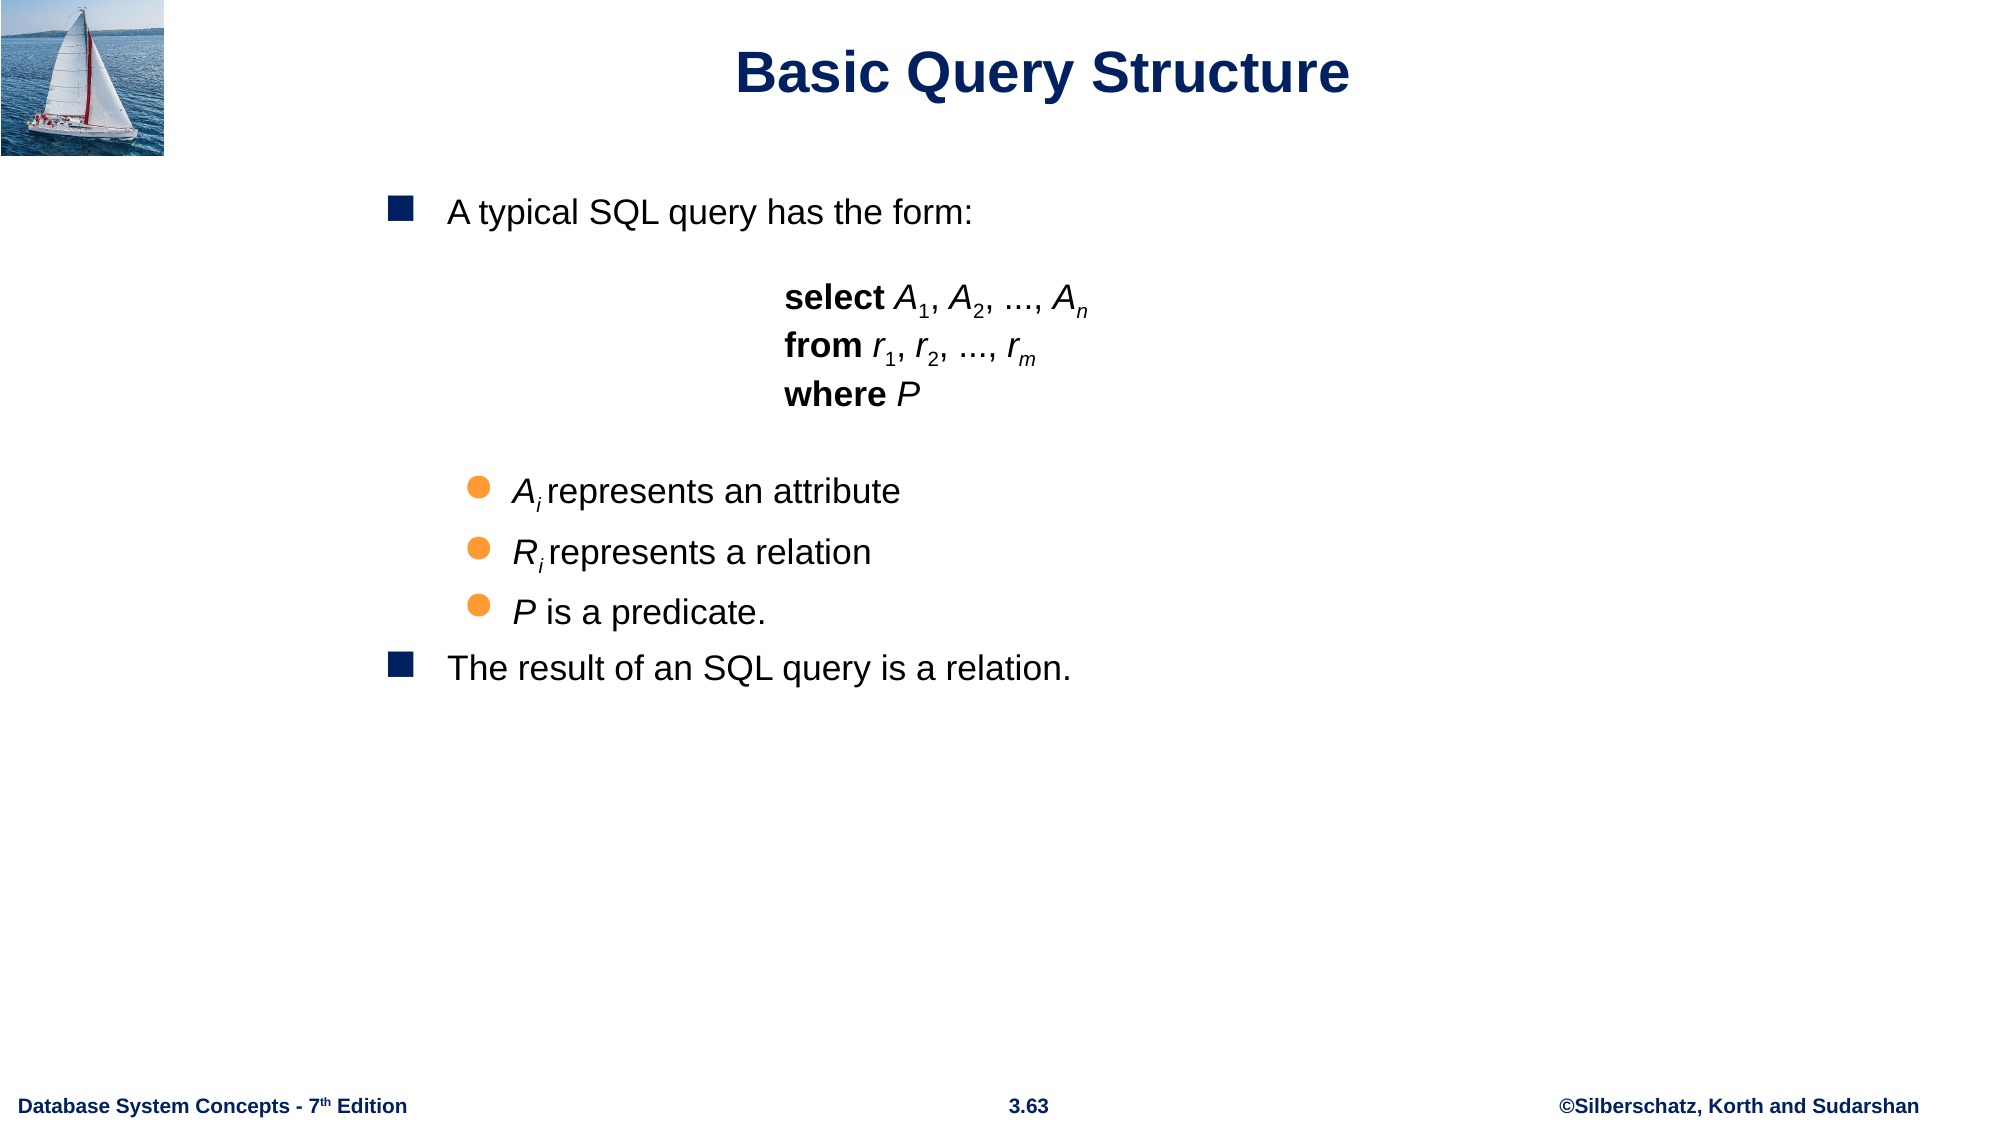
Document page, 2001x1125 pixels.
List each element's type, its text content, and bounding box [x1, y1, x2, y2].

title Basic Query Structure [167, 18, 1935, 120]
list A typical SQL query has the form: select A1, A2, ..., An from r1, r2, ..., rm where P Ai represents an attribute Ri represents a relation P is a predicate. The result of an SQL query is a relation. [376, 181, 1547, 941]
picture [1, 0, 164, 156]
